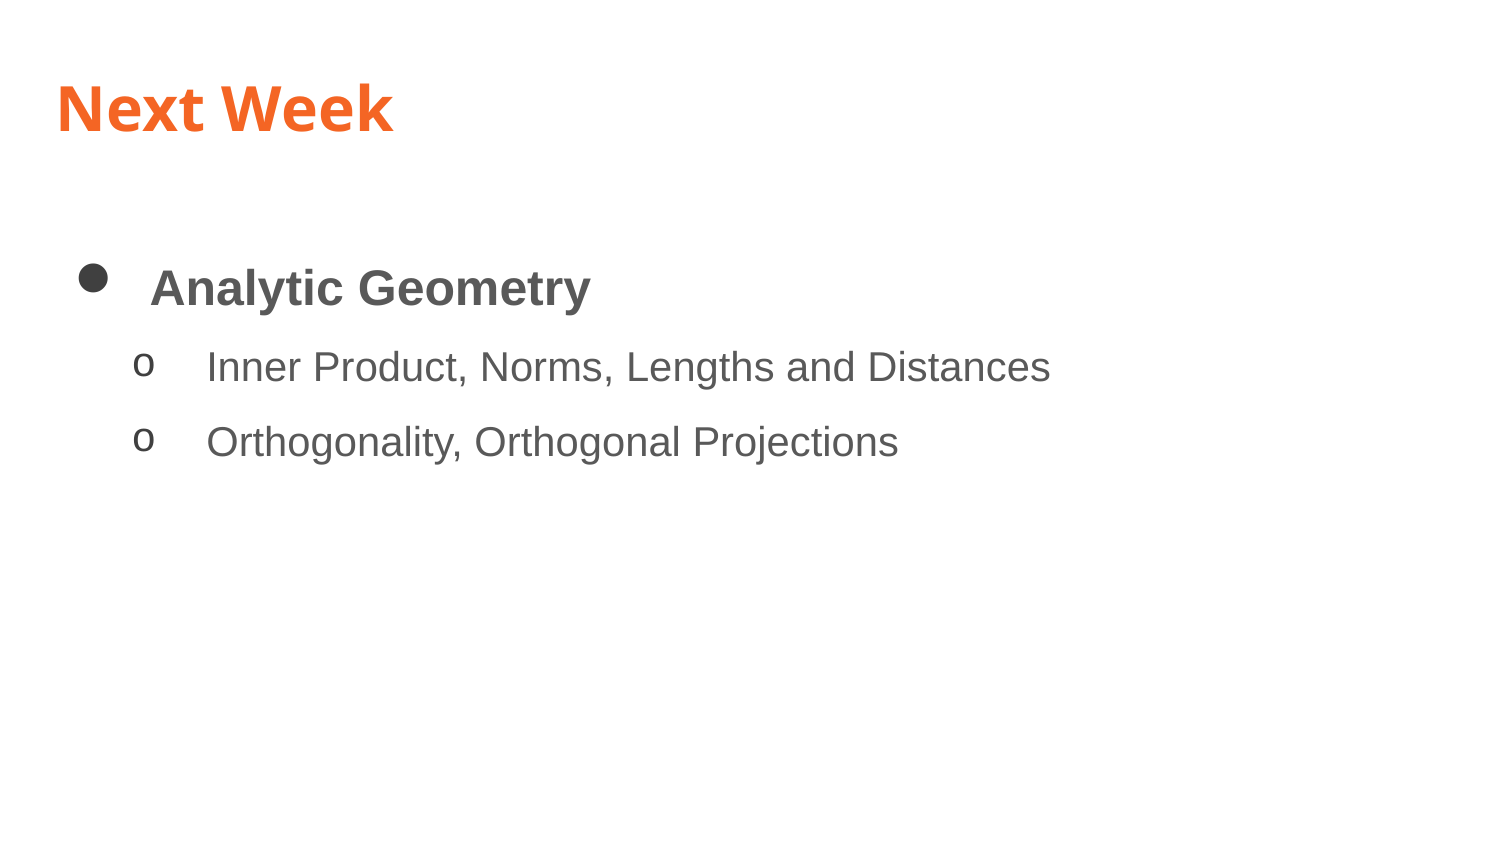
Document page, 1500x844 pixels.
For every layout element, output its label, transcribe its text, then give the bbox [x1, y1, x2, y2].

text_box Analytic Geometry Inner Product, Norms, Lengths and Distances Orthogonality, Orthogonal Projections [59, 217, 1441, 473]
title Next Week [40, 54, 1500, 181]
